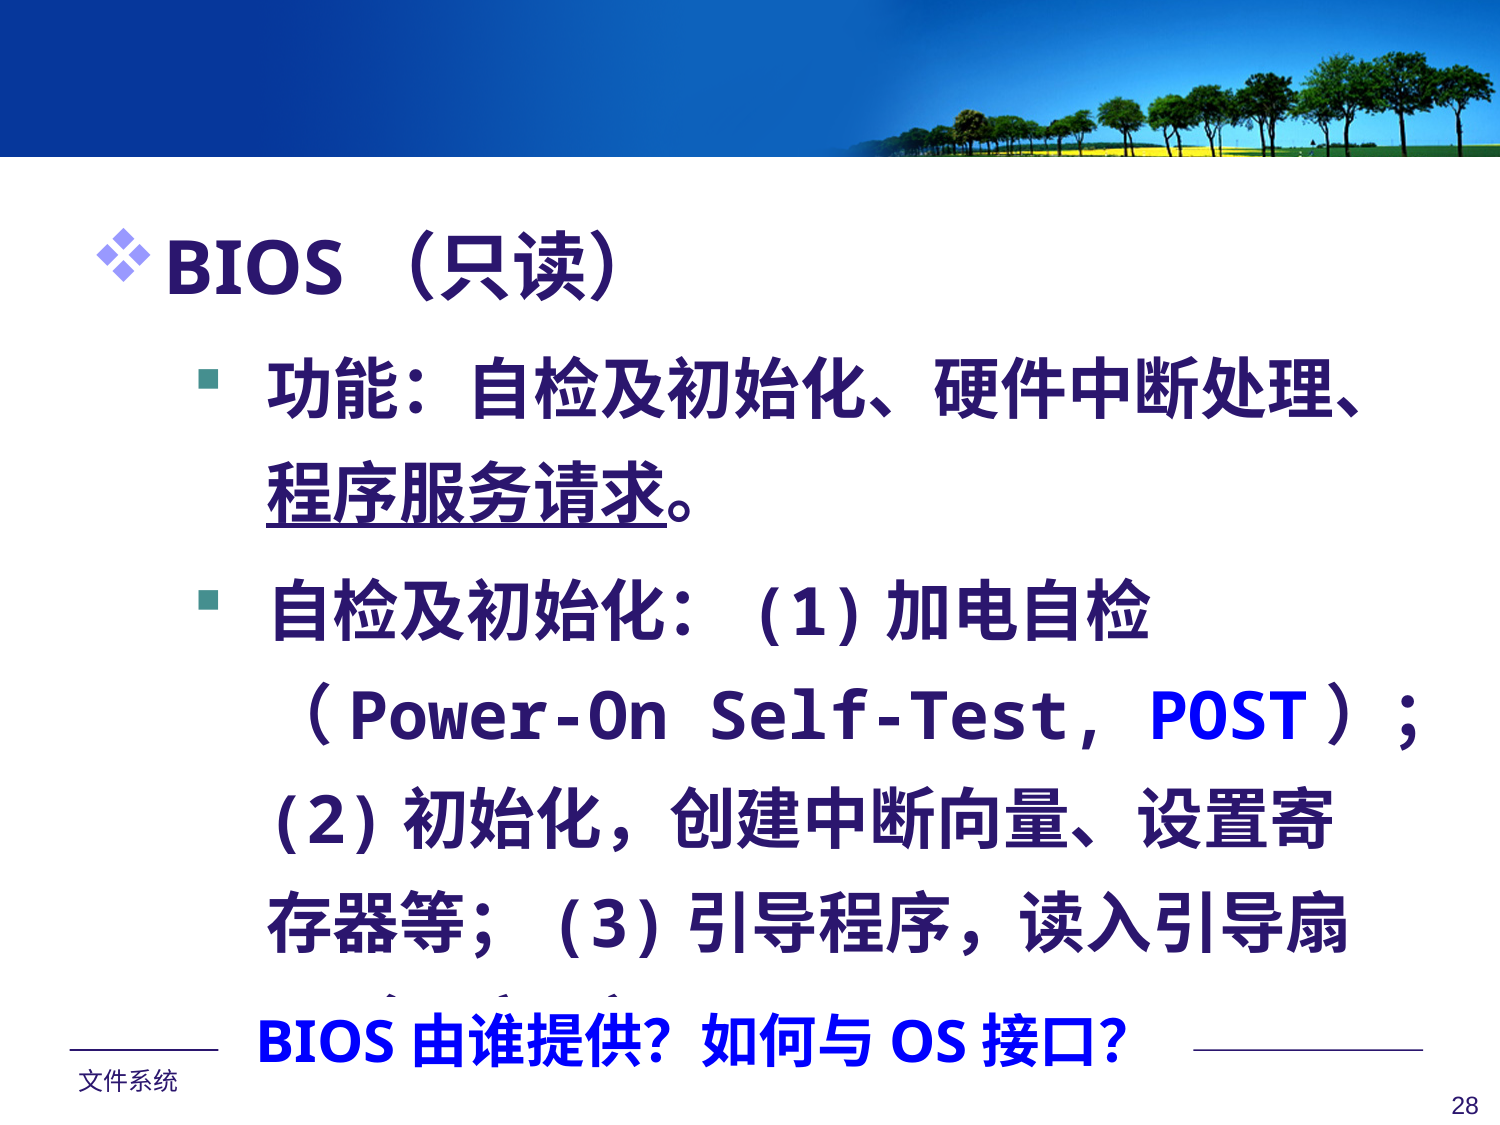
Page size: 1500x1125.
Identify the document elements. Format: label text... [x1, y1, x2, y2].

picture [0, 0, 1500, 157]
slide_number 文件系统 [63, 1057, 414, 1095]
text_box BIOS由谁提供？如何与OS接口？ [218, 997, 1194, 1082]
list BIOS（只读） 功能：自检及初始化、硬件中断处理、程序服务请求。 自检及初始化：(1)加电自检（Power-On Self-Test, POST）；(2)初始化，创建中断向量、设置寄存器等；(3)引导程序，读入引导扇区（0扇区）。 [75, 212, 1413, 1072]
slide_number 28 [1143, 1081, 1495, 1118]
